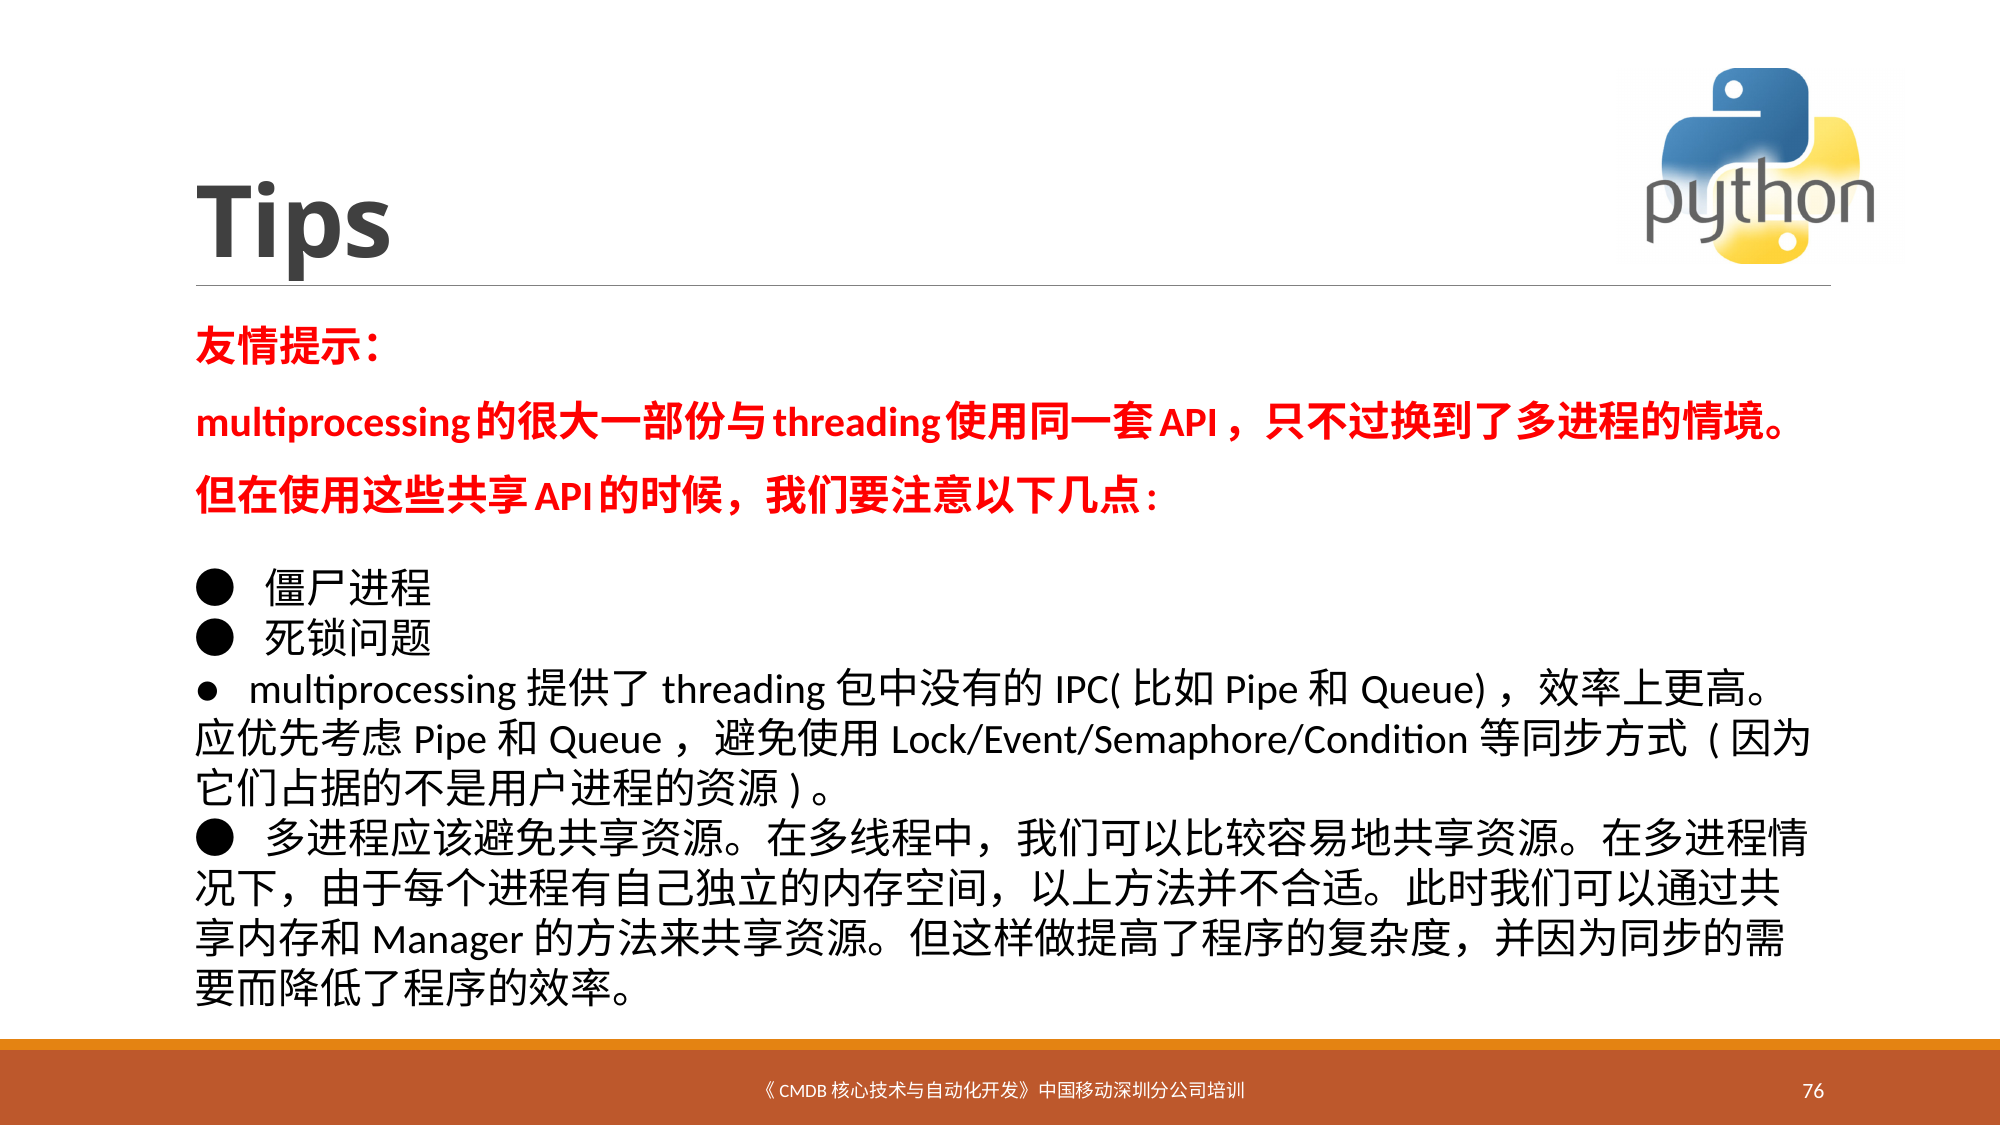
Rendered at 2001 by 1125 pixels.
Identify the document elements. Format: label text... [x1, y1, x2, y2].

text_box ● 僵尸进程 ● 死锁问题 ● multiprocessing提供了threading包中没有的IPC(比如Pipe和Queue)，效率上更高。应优先考虑Pipe和Queue，避免使用Lock/Event/Semaphore/Condition等同步方式 (因为它们占据的不是用户进程的资源)。 ● 多进程应该避免共享资源。在多线程中，我们可以比较容易地共享资源。在多进程情况下，由于每个进程有自己独立的内存空间，以上方法并不合适。此时我们可以通过共享内存和Manager的方法来共享资源。但这样做提高了程序的复杂度，并因为同步的需要而降低了程序的效率。 [179, 554, 1830, 1065]
picture [1616, 68, 1906, 264]
slide_number 76 [1624, 1059, 1840, 1120]
text_box 友情提示： multiprocessing的很大一部份与threading使用同一套API，只不过换到了多进程的情境。 但在使用这些共享API的时候，我们要注意以下几点: [179, 302, 1830, 533]
title Tips [180, 47, 1830, 285]
footer 《CMDB核心技术与自动化开发》中国移动深圳分公司培训 [604, 1065, 1396, 1120]
